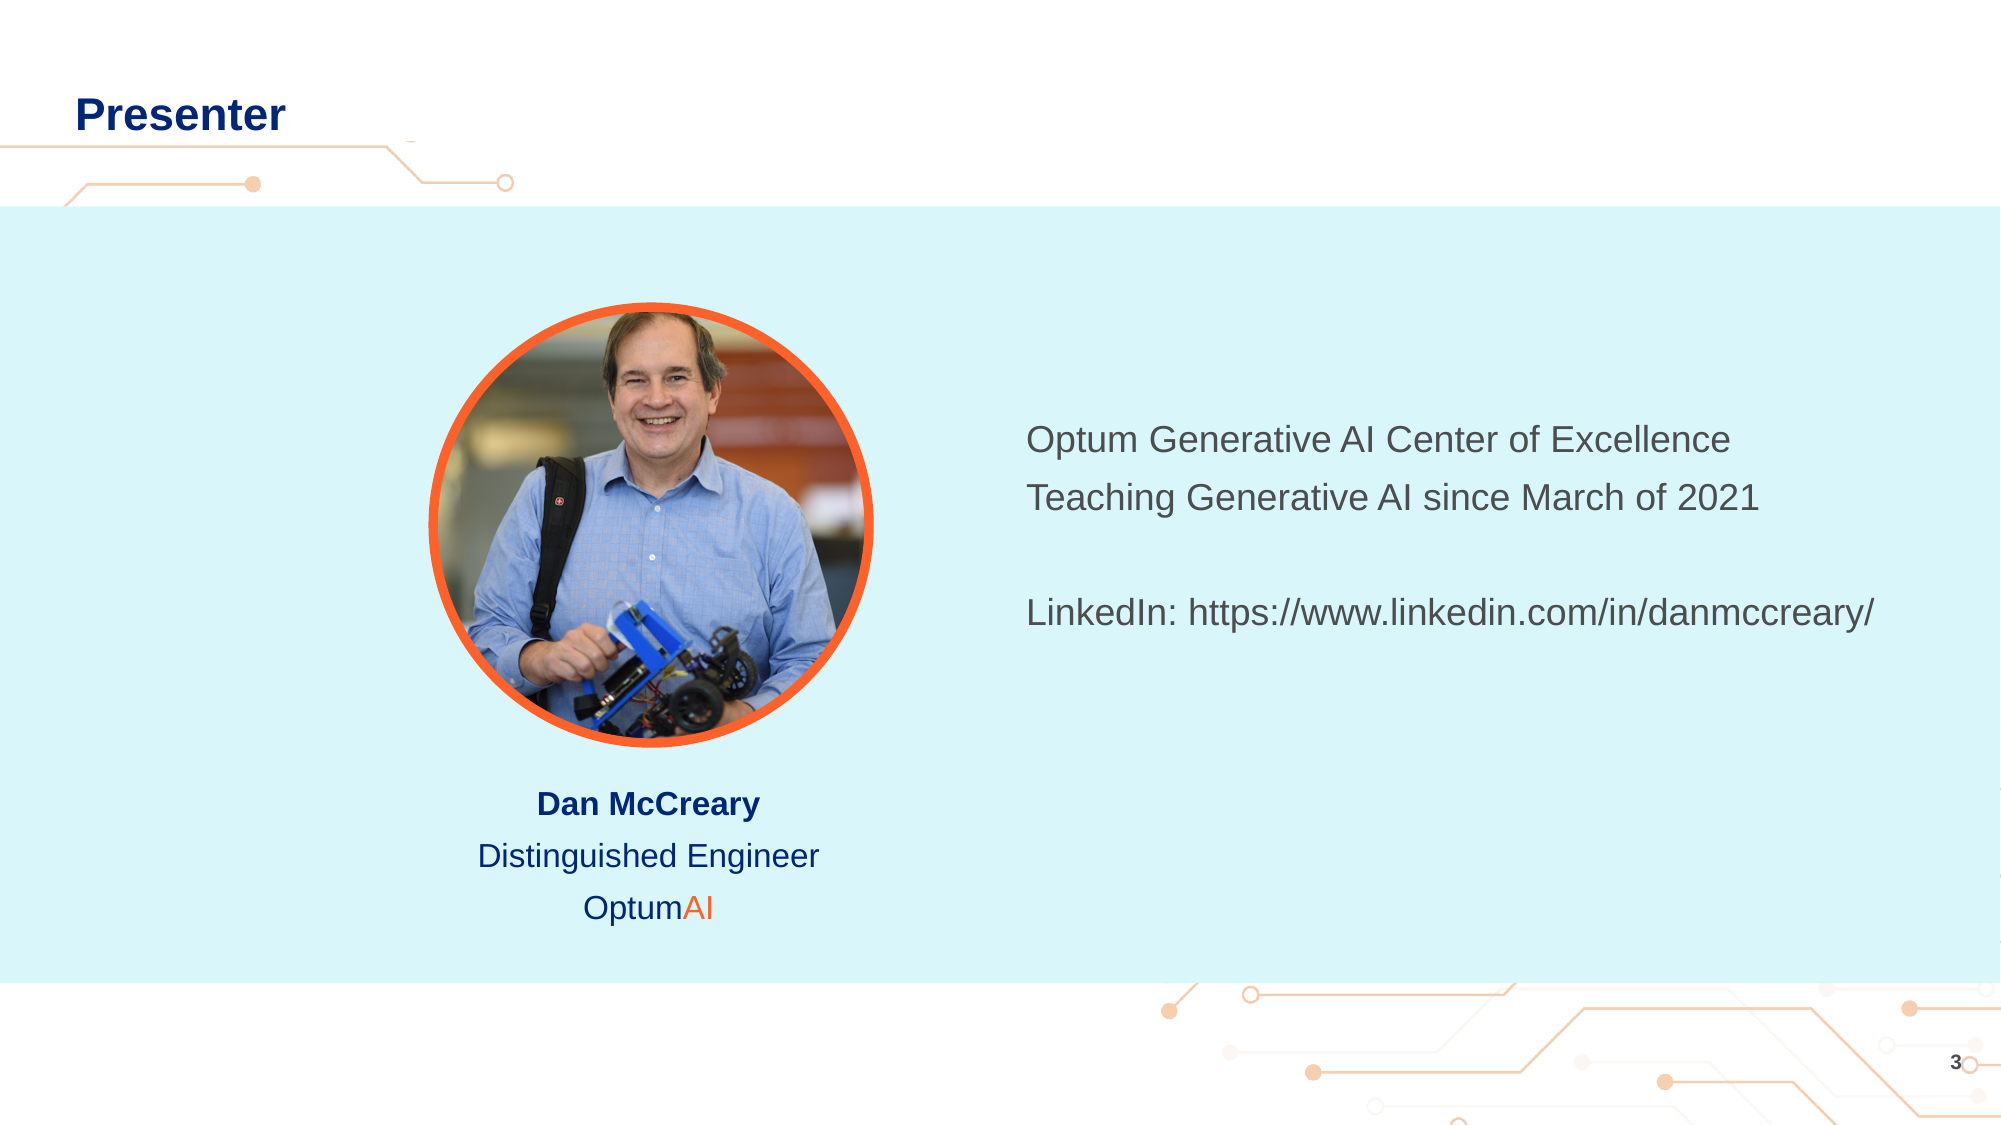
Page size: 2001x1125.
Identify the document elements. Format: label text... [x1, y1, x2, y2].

title Presenter [75, 91, 1650, 142]
text_box Optum Generative AI Center of Excellence Teaching Generative AI since March of 2021 LinkedIn: https://www.linkedin.com/in/danmccreary/ [1026, 415, 1876, 633]
list Dan McCreary Distinguished Engineer OptumAI [428, 781, 869, 927]
picture [433, 307, 870, 744]
